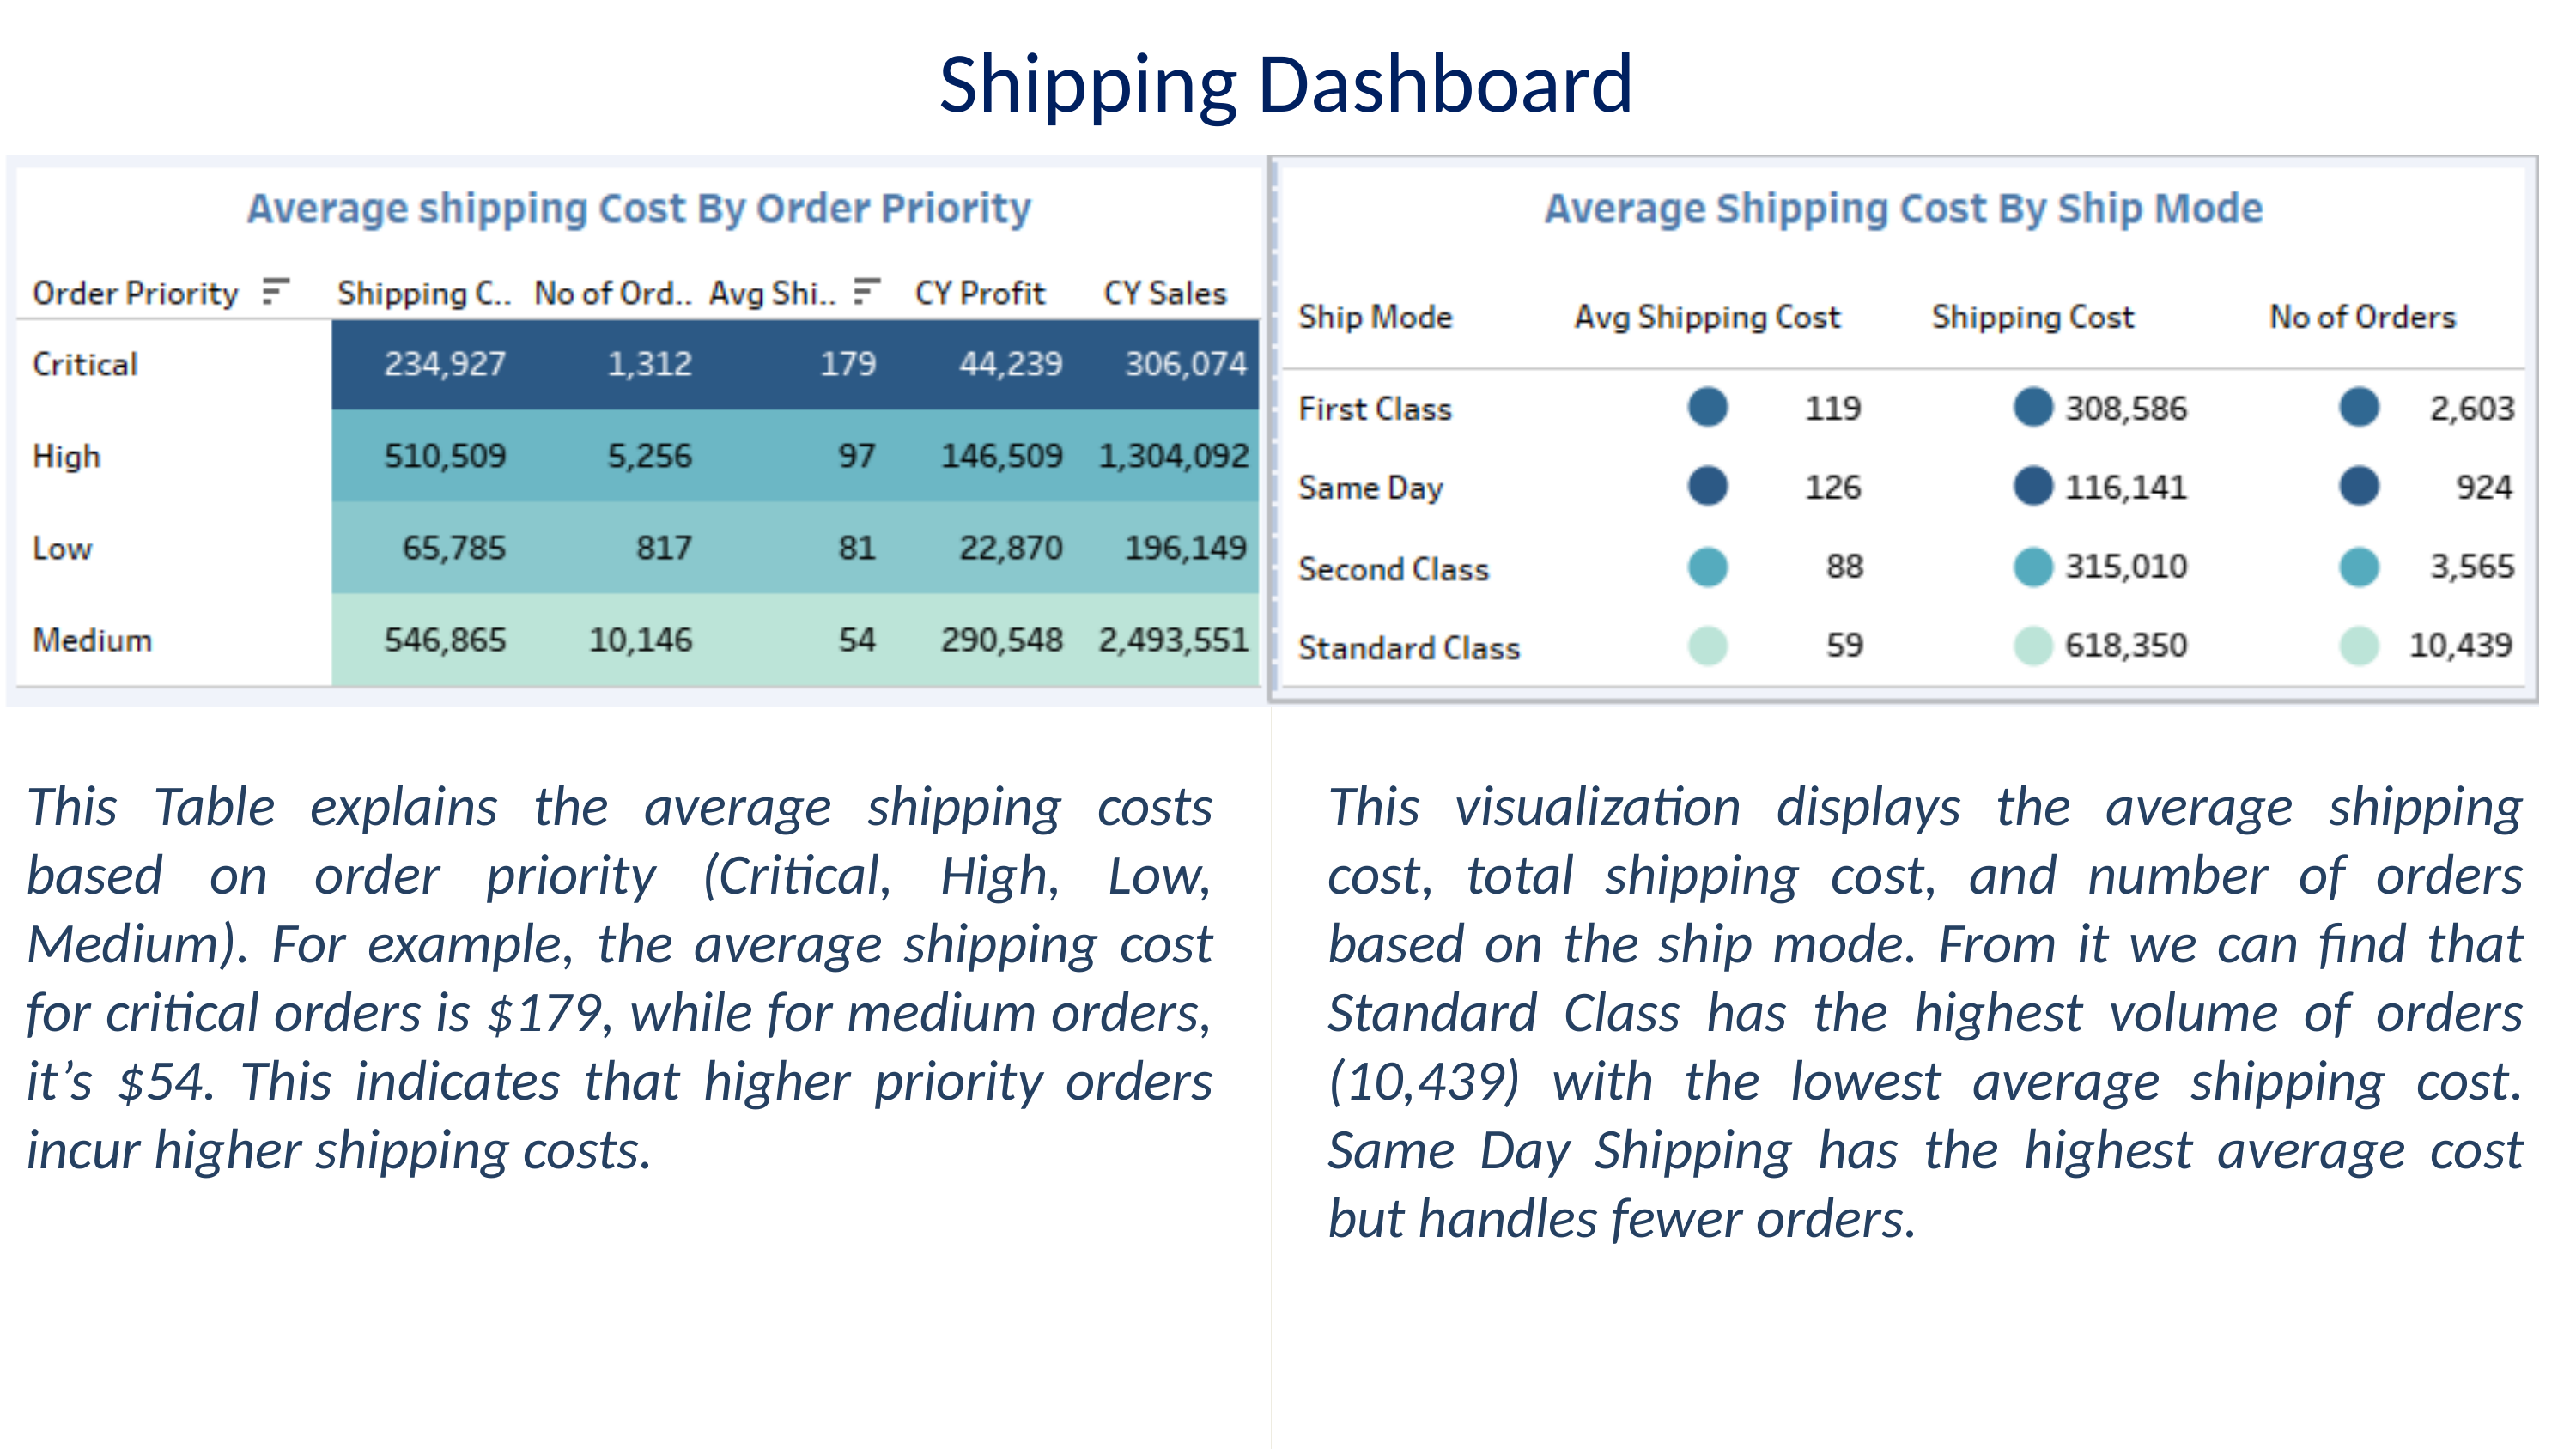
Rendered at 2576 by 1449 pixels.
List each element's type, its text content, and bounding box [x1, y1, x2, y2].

text_box Shipping Dashboard [0, 0, 2575, 156]
text_box This visualization displays the average shipping cost, total shipping cost, and number of orders based on the ship mode. From it we can find that Standard Class has the highest volume of orders (10,439) with the lowest average shipping cost. Same Day Shipping has the highest average cost but handles fewer orders. [1315, 761, 2539, 1349]
text_box This Table explains the average shipping costs based on order priority (Critical, High, Low, Medium). For example, the average shipping cost for critical orders is $179, while for medium orders, it’s $54. This indicates that higher priority orders incur higher shipping costs. [13, 761, 1228, 1444]
picture [3, 155, 2539, 707]
